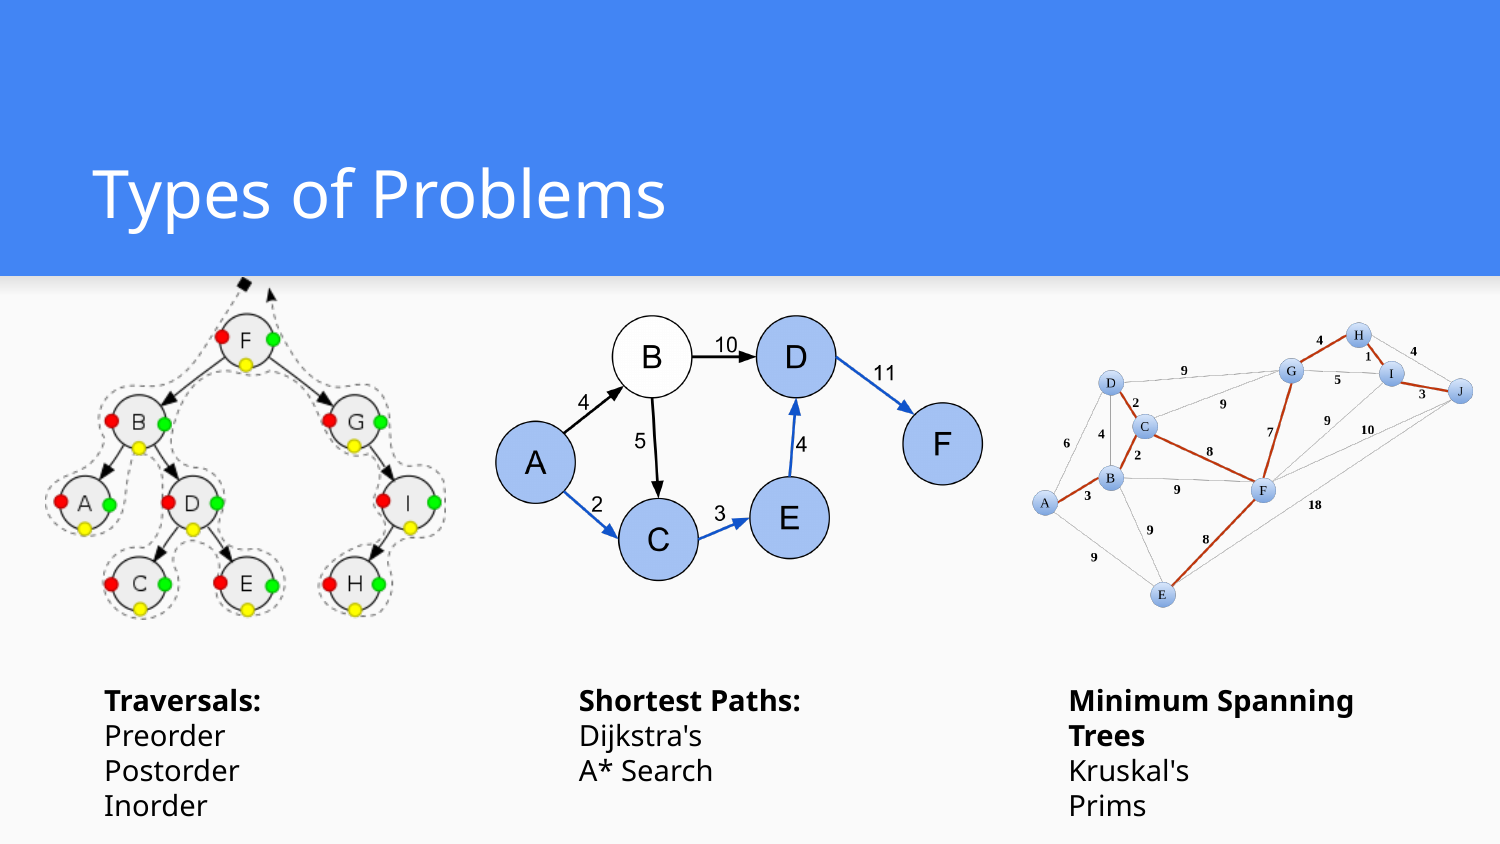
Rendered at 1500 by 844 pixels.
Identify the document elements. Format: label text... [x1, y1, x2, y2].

title Types of Problems [77, 121, 1427, 248]
picture [1031, 313, 1474, 616]
text_box Minimum Spanning Trees Kruskal's Prims [1053, 667, 1454, 819]
picture [45, 277, 446, 620]
text_box Shortest Paths: Dijkstra's A* Search [563, 667, 884, 819]
picture [491, 313, 986, 584]
text_box Traversals: Preorder Postorder Inorder [89, 667, 409, 819]
